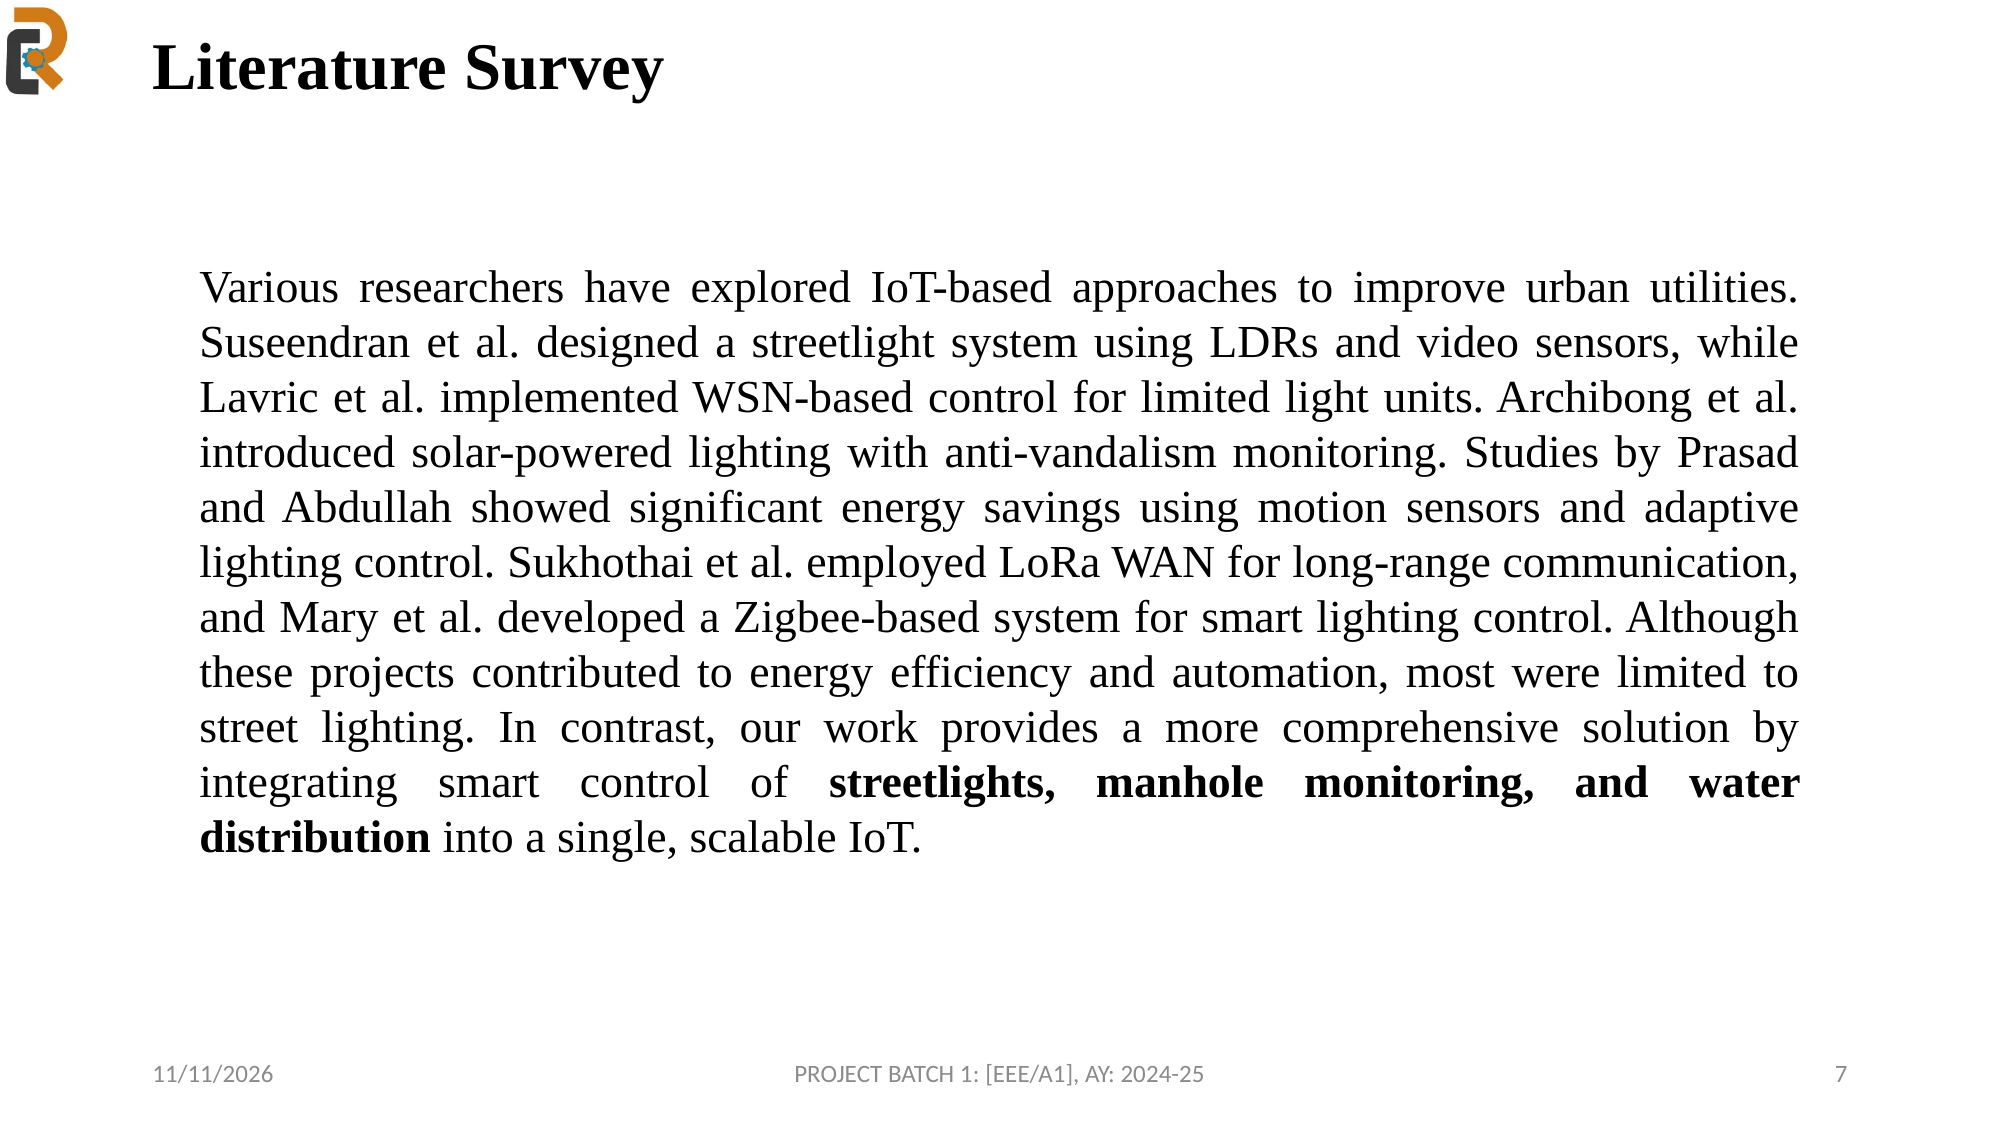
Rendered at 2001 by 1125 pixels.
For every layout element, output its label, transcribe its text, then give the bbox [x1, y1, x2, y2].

footer PROJECT BATCH 1: [EEE/A1], AY: 2024-25 [662, 1042, 1338, 1103]
slide_number 7 [1412, 1042, 1863, 1103]
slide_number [137, 1042, 588, 1103]
text_box Various researchers have explored IoT-based approaches to improve urban utilities. Suseendran et al. designed a streetlight system using LDRs and video sensors, while Lavric et al. implemented WSN-based control for limited light units. Archibong et al. introduced solar-powered lighting with anti-vandalism monitoring. Studies by Prasad and Abdullah showed significant energy savings using motion sensors and adaptive lighting control. Sukhothai et al. employed LoRa WAN for long-range communication, and Mary et al. developed a Zigbee-based system for smart lighting control. Although these projects contributed to energy efficiency and automation, most were limited to street lighting. In contrast, our work provides a more comprehensive solution by integrating smart control of streetlights, manhole monitoring, and water distribution into a single, scalable IoT. [184, 249, 1816, 869]
title Literature Survey [137, 1, 1834, 100]
picture [0, 1, 74, 100]
